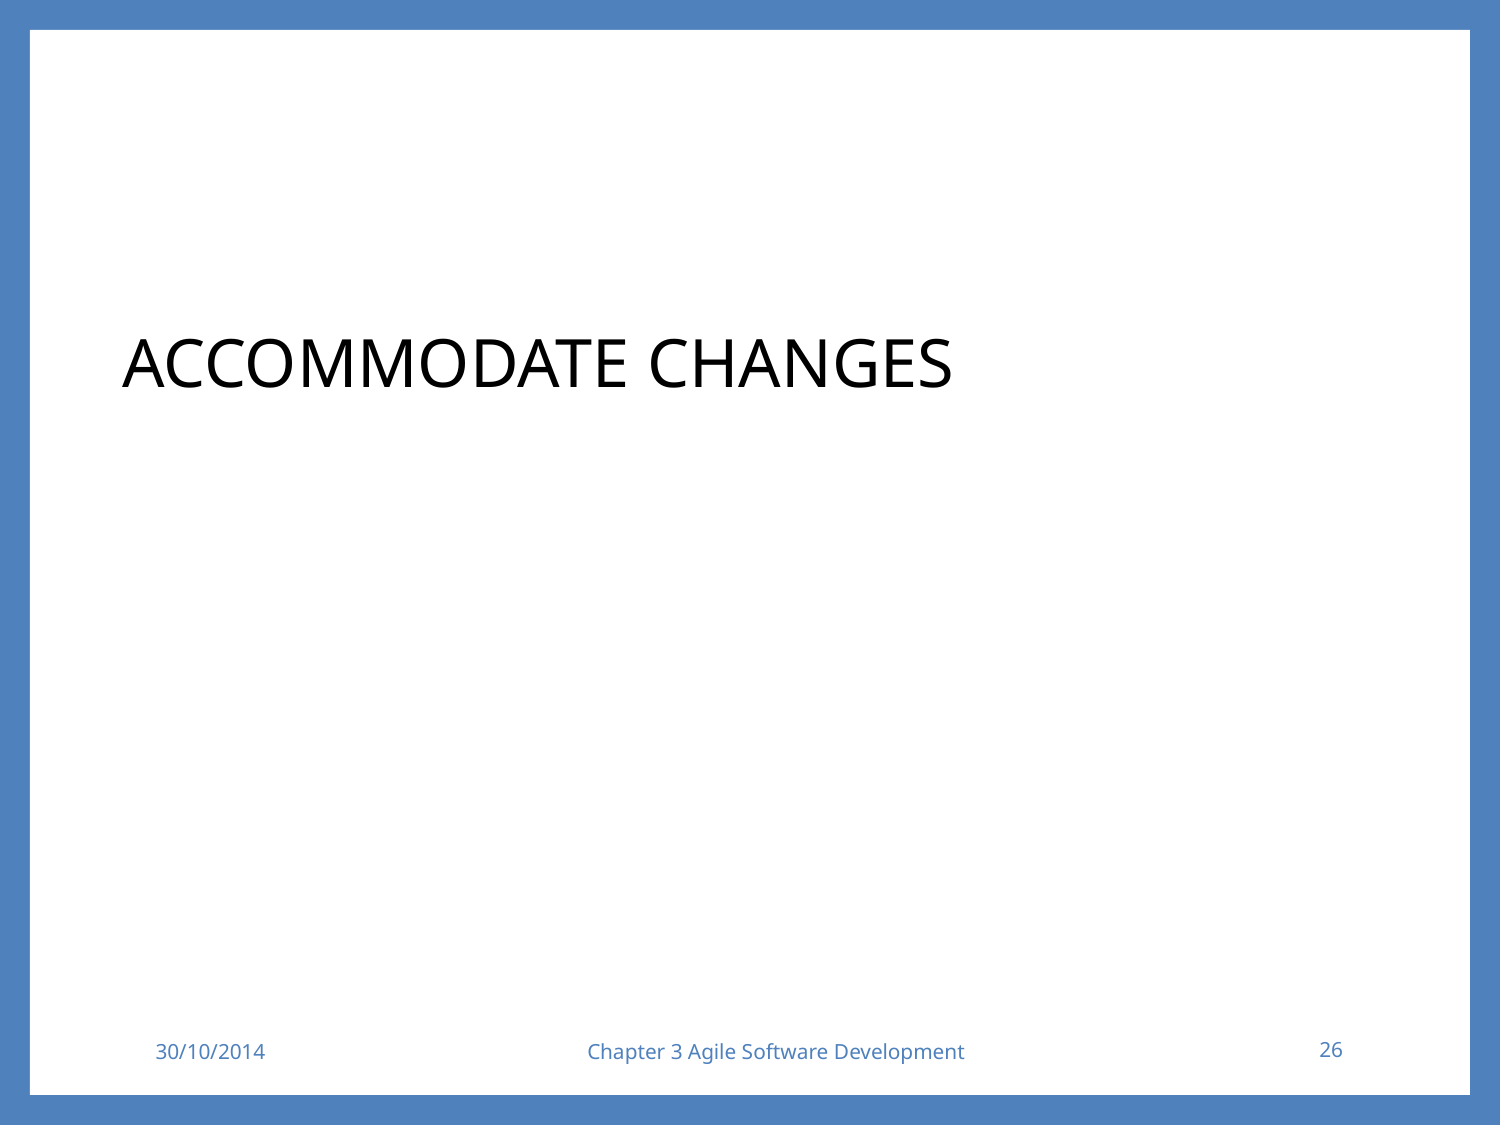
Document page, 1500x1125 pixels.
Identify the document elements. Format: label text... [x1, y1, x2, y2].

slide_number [140, 1020, 428, 1081]
list ACCOMMODATE CHANGES [101, 322, 1410, 1000]
slide_number 26 [1147, 1020, 1358, 1081]
footer Chapter 3 Agile Software Development [485, 1020, 1067, 1081]
